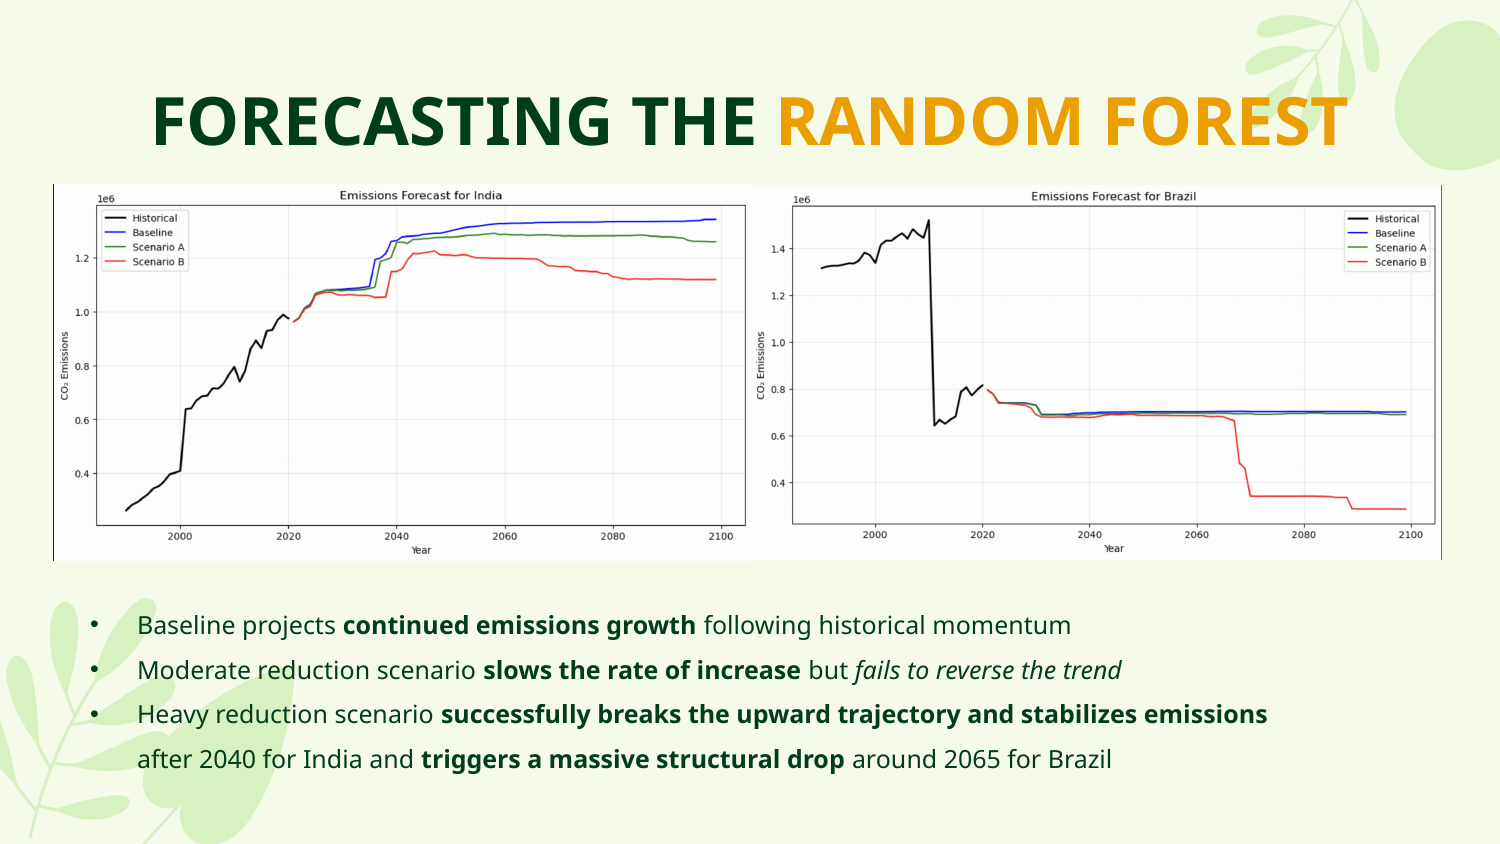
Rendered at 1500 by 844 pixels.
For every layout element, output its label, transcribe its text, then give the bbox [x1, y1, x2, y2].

picture [53, 184, 1442, 561]
text_box Baseline projects continued emissions growth following historical momentum Moderate reduction scenario slows the rate of increase but fails to reverse the trend Heavy reduction scenario successfully breaks the upward trajectory and stabilizes emissions after 2040 for India and triggers a massive structural drop around 2065 for Brazil [0, 579, 1305, 793]
title FORECASTING THE RANDOM FOREST [118, 72, 1382, 167]
